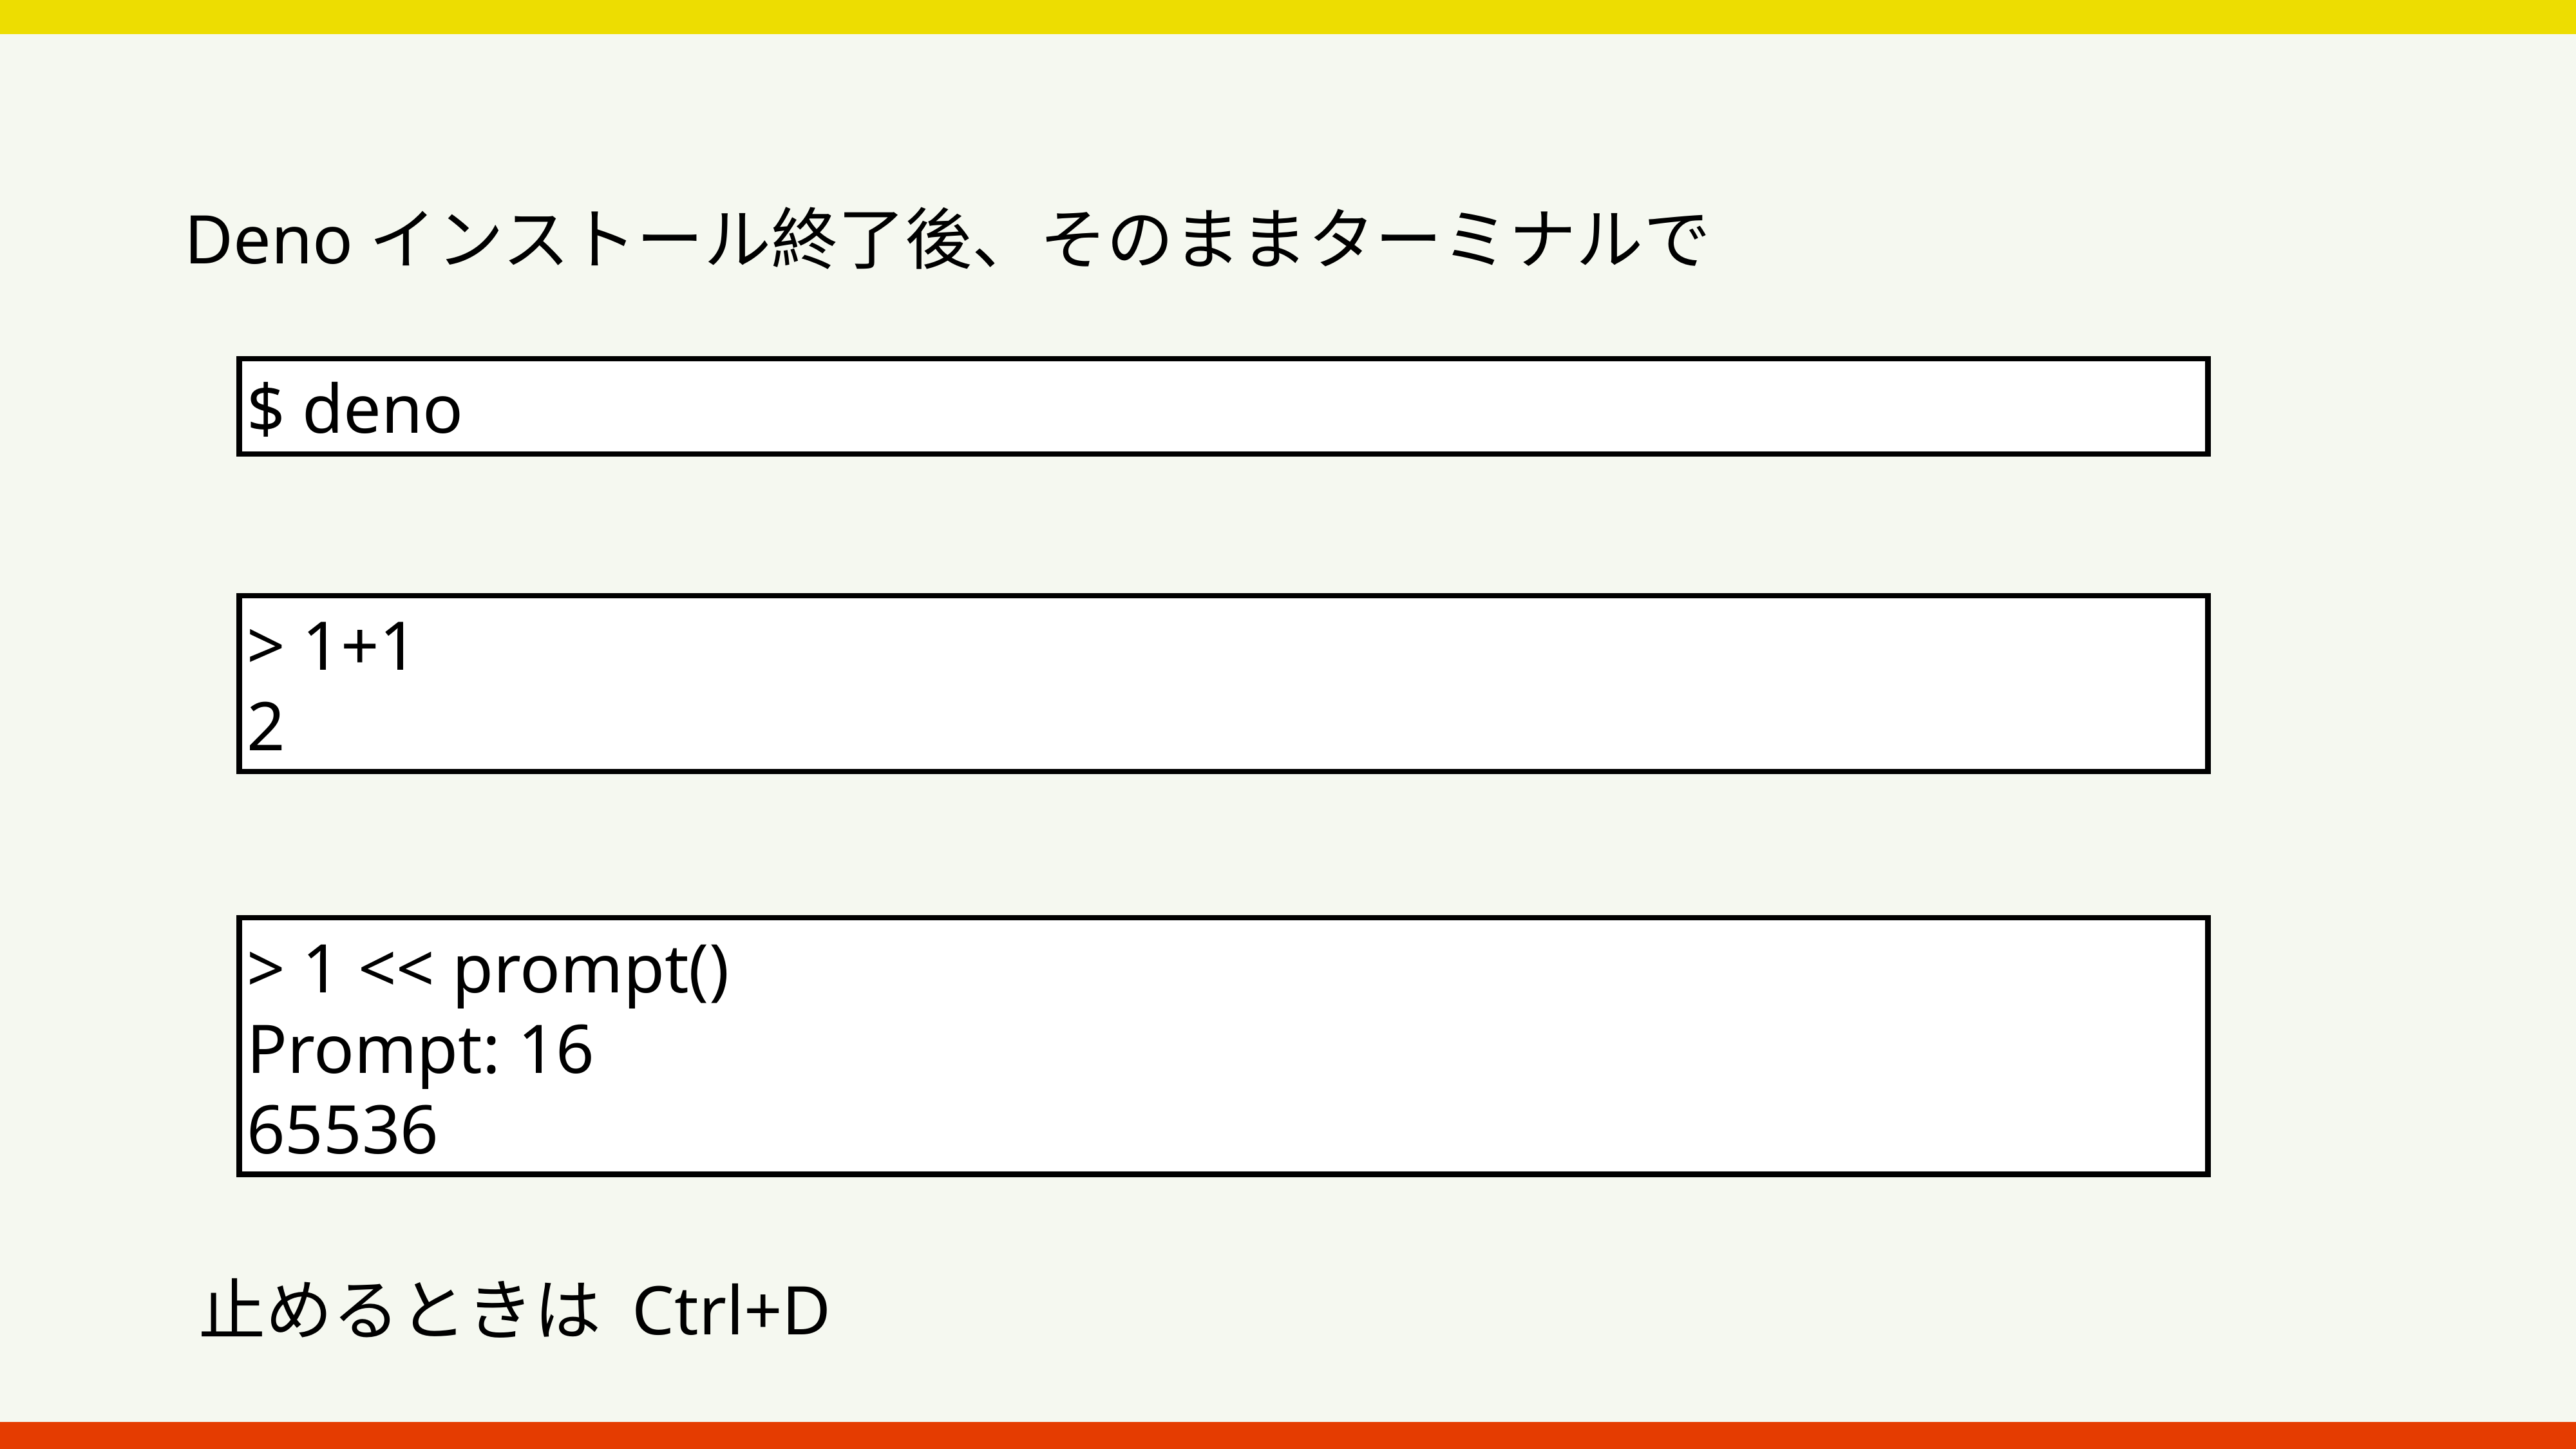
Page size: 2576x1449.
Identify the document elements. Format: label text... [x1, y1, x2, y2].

picture [0, 0, 2576, 34]
picture [0, 1422, 2576, 1449]
text_box > 1 << prompt() Prompt: 16 65536 [239, 918, 2208, 1175]
text_box > 1+1 2 [239, 595, 2208, 772]
text_box $ deno [239, 359, 2208, 455]
text_box Denoインストール終了後、そのままターミナルで [176, 189, 1719, 285]
text_box 止めるときは Ctrl+D [191, 1260, 840, 1356]
